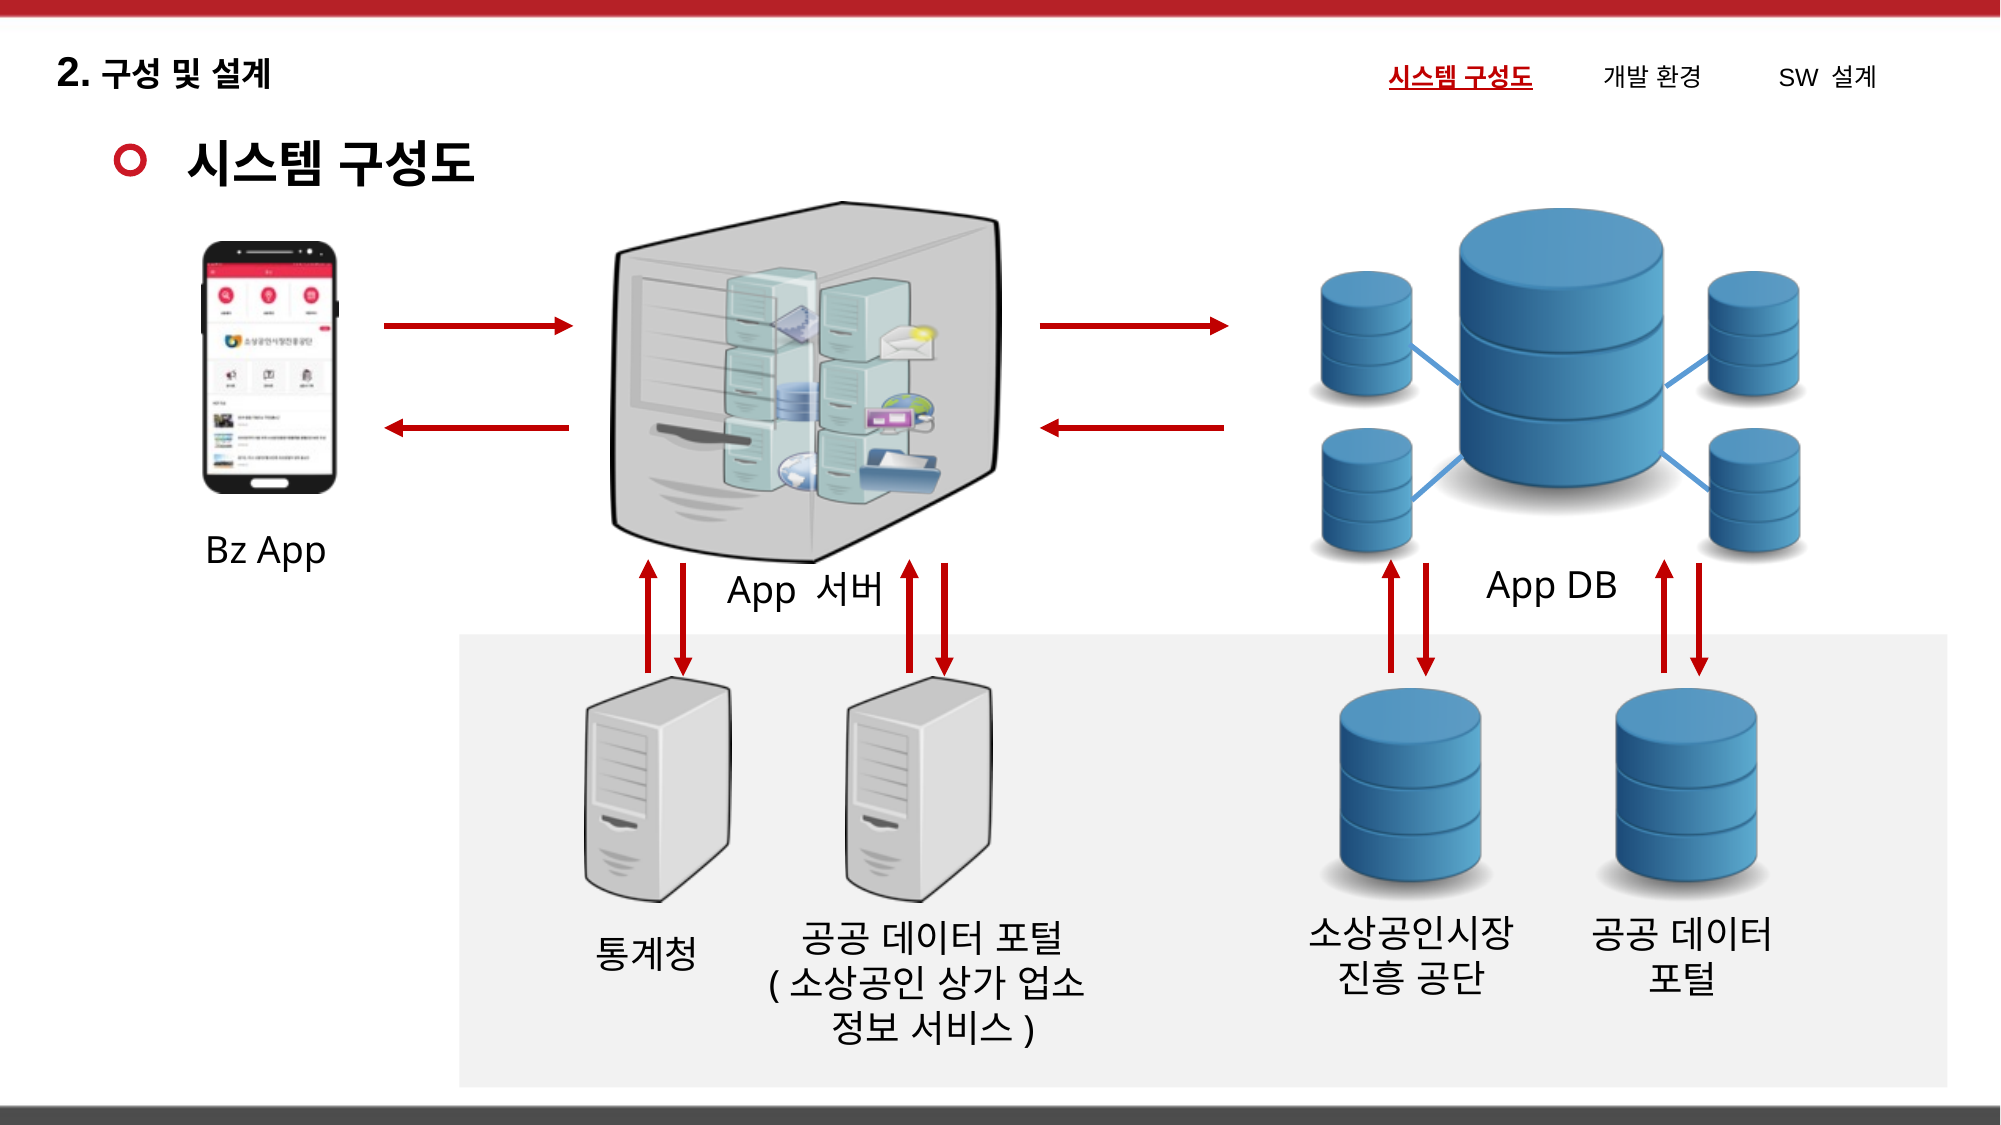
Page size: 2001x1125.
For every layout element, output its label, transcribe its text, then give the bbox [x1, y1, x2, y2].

text_box App 서버 [712, 564, 900, 619]
text_box 2.구성 및 설계 [41, 37, 536, 103]
text_box 통계청 [581, 923, 715, 984]
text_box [201, 241, 339, 494]
text_box 소상공인시장 진흥 공단 [1293, 903, 1531, 1008]
text_box 공공 데이터 포털 (소상공인 상가 업소 정보 서비스) [754, 907, 1112, 1058]
text_box 공공 데이터 포털 [1576, 903, 1790, 1008]
text_box App DB [1471, 567, 1634, 614]
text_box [1307, 208, 1810, 567]
text_box [458, 633, 1948, 1088]
text_box [115, 145, 145, 175]
text_box Bz App [190, 518, 342, 579]
picture [0, 0, 2001, 1125]
text_box 시스템 구성도 개발 환경 SW 설계 [1373, 53, 2000, 99]
text_box 시스템 구성도 [172, 125, 492, 201]
